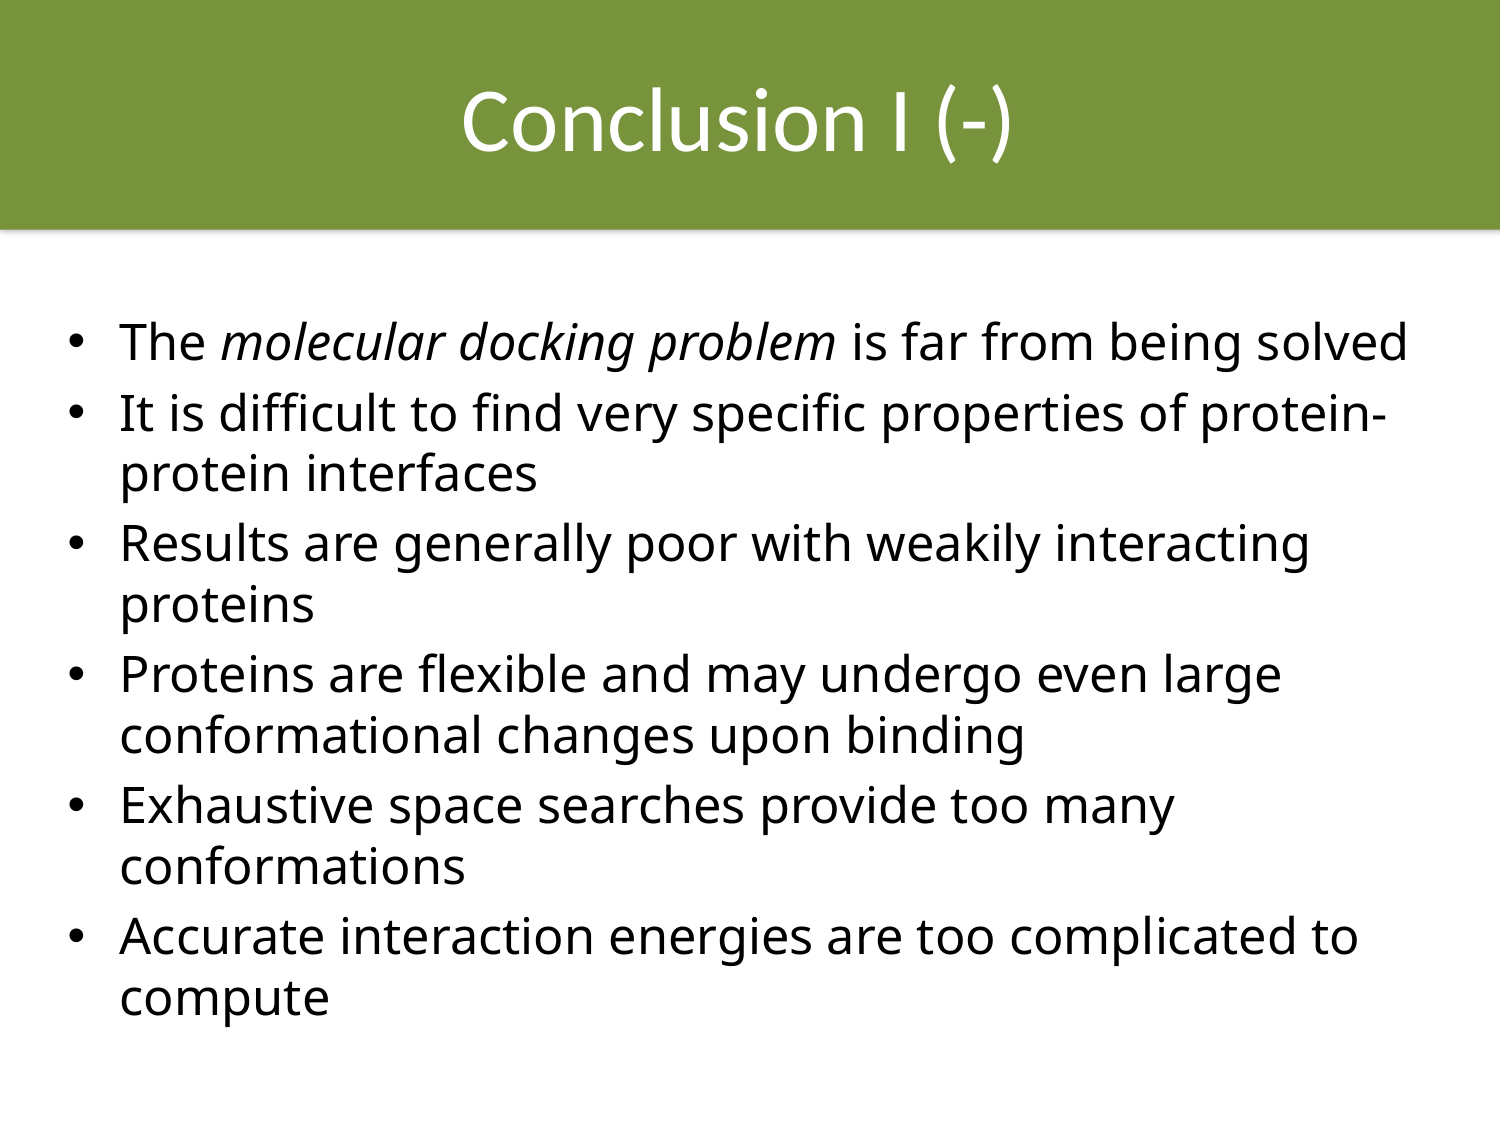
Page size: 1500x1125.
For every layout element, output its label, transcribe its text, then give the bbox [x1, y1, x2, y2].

title Conclusion I (-) [75, 21, 1425, 209]
text_box [0, 0, 1500, 230]
list The molecular docking problem is far from being solved It is difficult to find very specific properties of protein-protein interfaces Results are generally poor with weakily interacting proteins Proteins are flexible and may undergo even large conformational changes upon binding Exhaustive space searches provide too many conformations Accurate interaction energies are too complicated to compute [52, 302, 1500, 1045]
